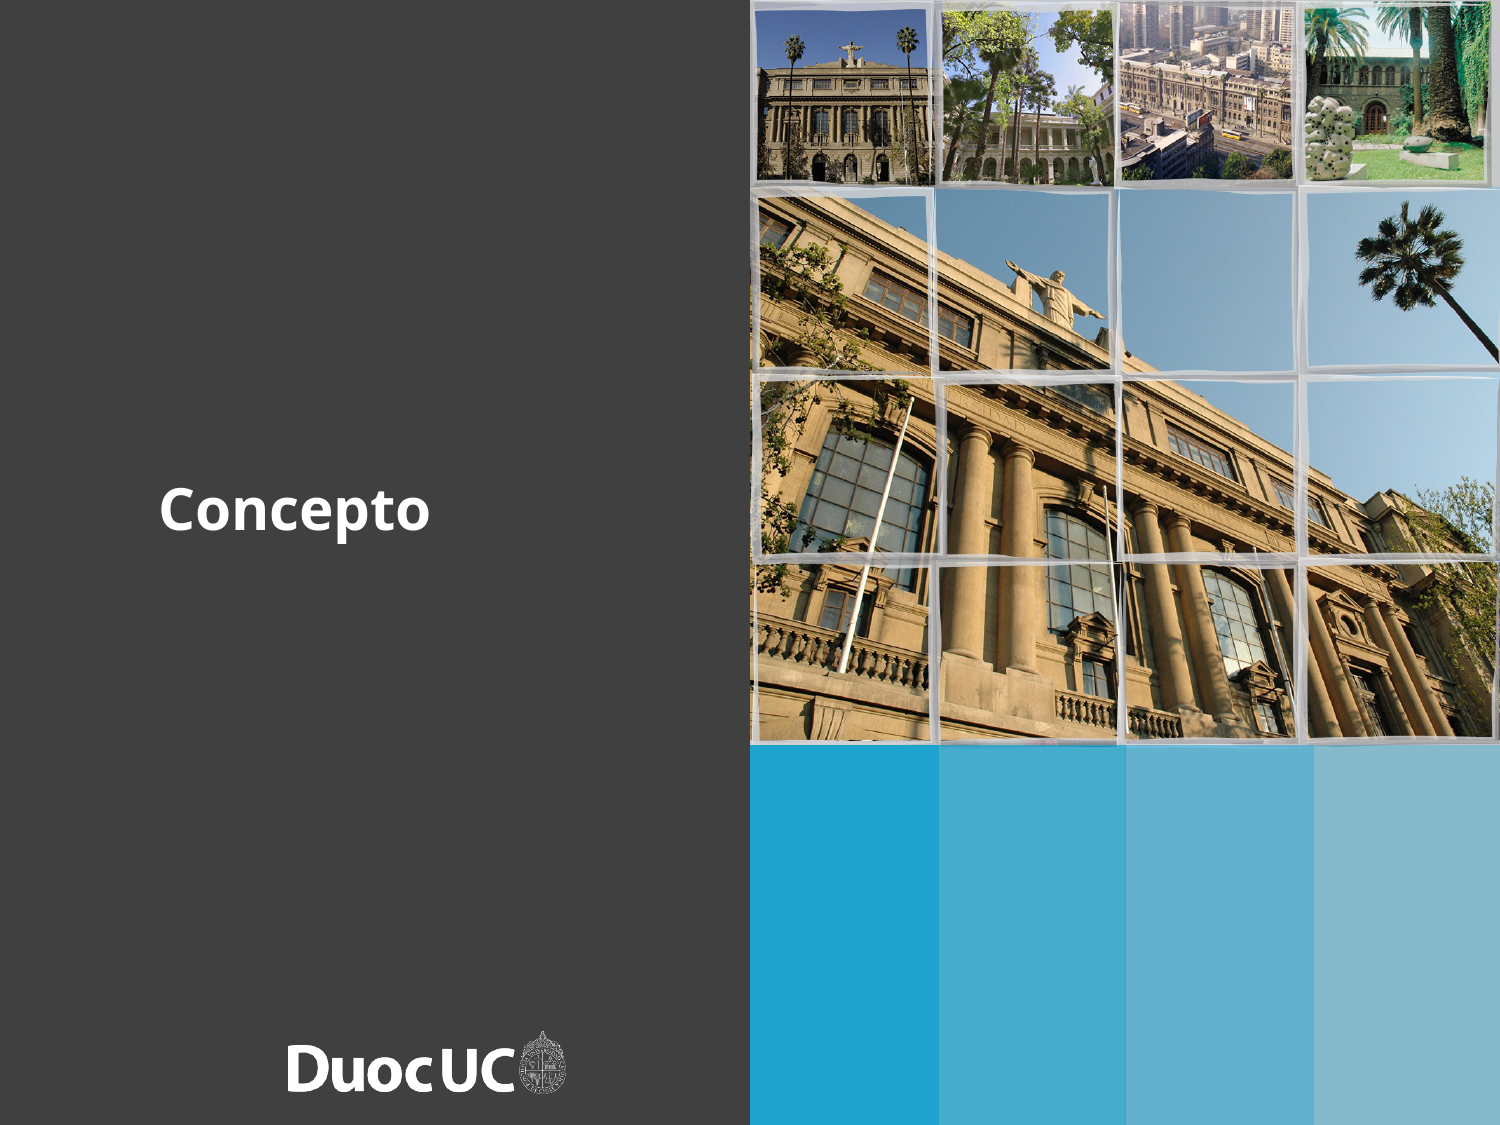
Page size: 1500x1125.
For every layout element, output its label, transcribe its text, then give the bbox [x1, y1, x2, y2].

text_box Concepto [143, 464, 670, 549]
picture [750, 0, 1500, 1125]
picture [288, 1031, 566, 1094]
